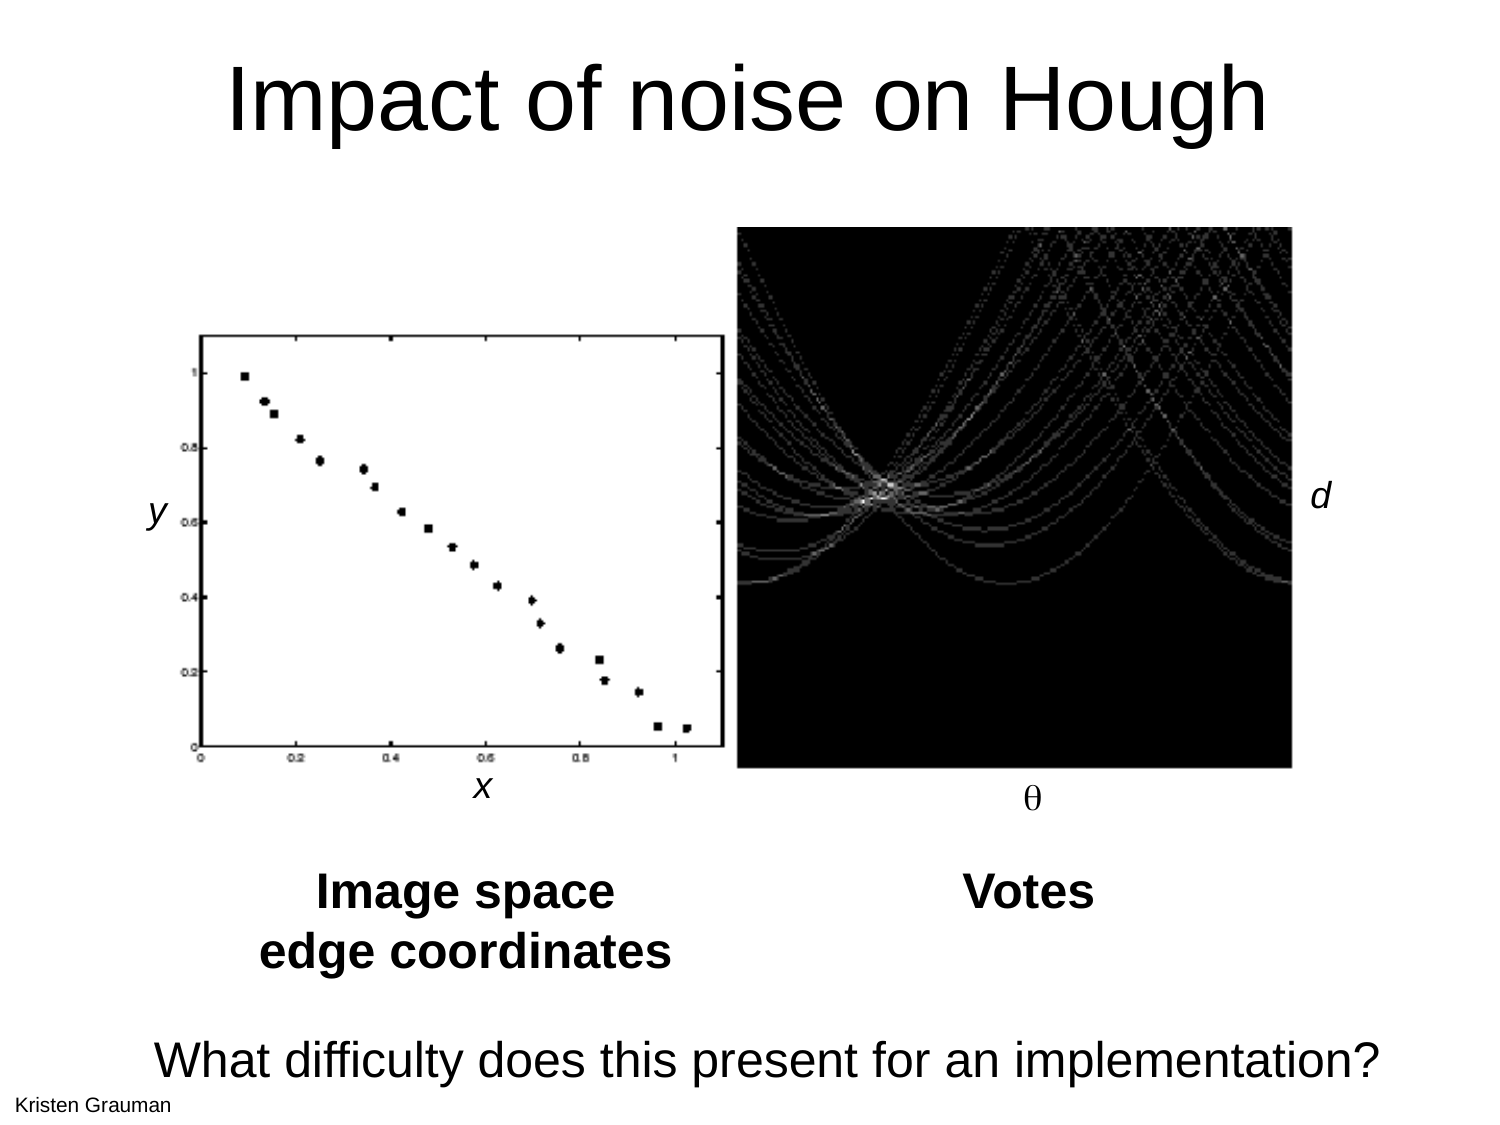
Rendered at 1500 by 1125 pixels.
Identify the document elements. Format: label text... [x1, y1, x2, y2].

text_box  [1008, 783, 1058, 826]
title Impact of noise on Hough [72, 0, 1424, 188]
text_box What difficulty does this present for an implementation? [139, 1019, 1500, 1095]
text_box x [458, 783, 508, 814]
text_box Image space edge coordinates [244, 851, 688, 987]
text_box Kristen Grauman [0, 1084, 300, 1124]
text_box Votes [947, 851, 1498, 927]
text_box d [1308, 463, 1396, 524]
picture [162, 226, 1303, 776]
text_box y [133, 478, 157, 539]
